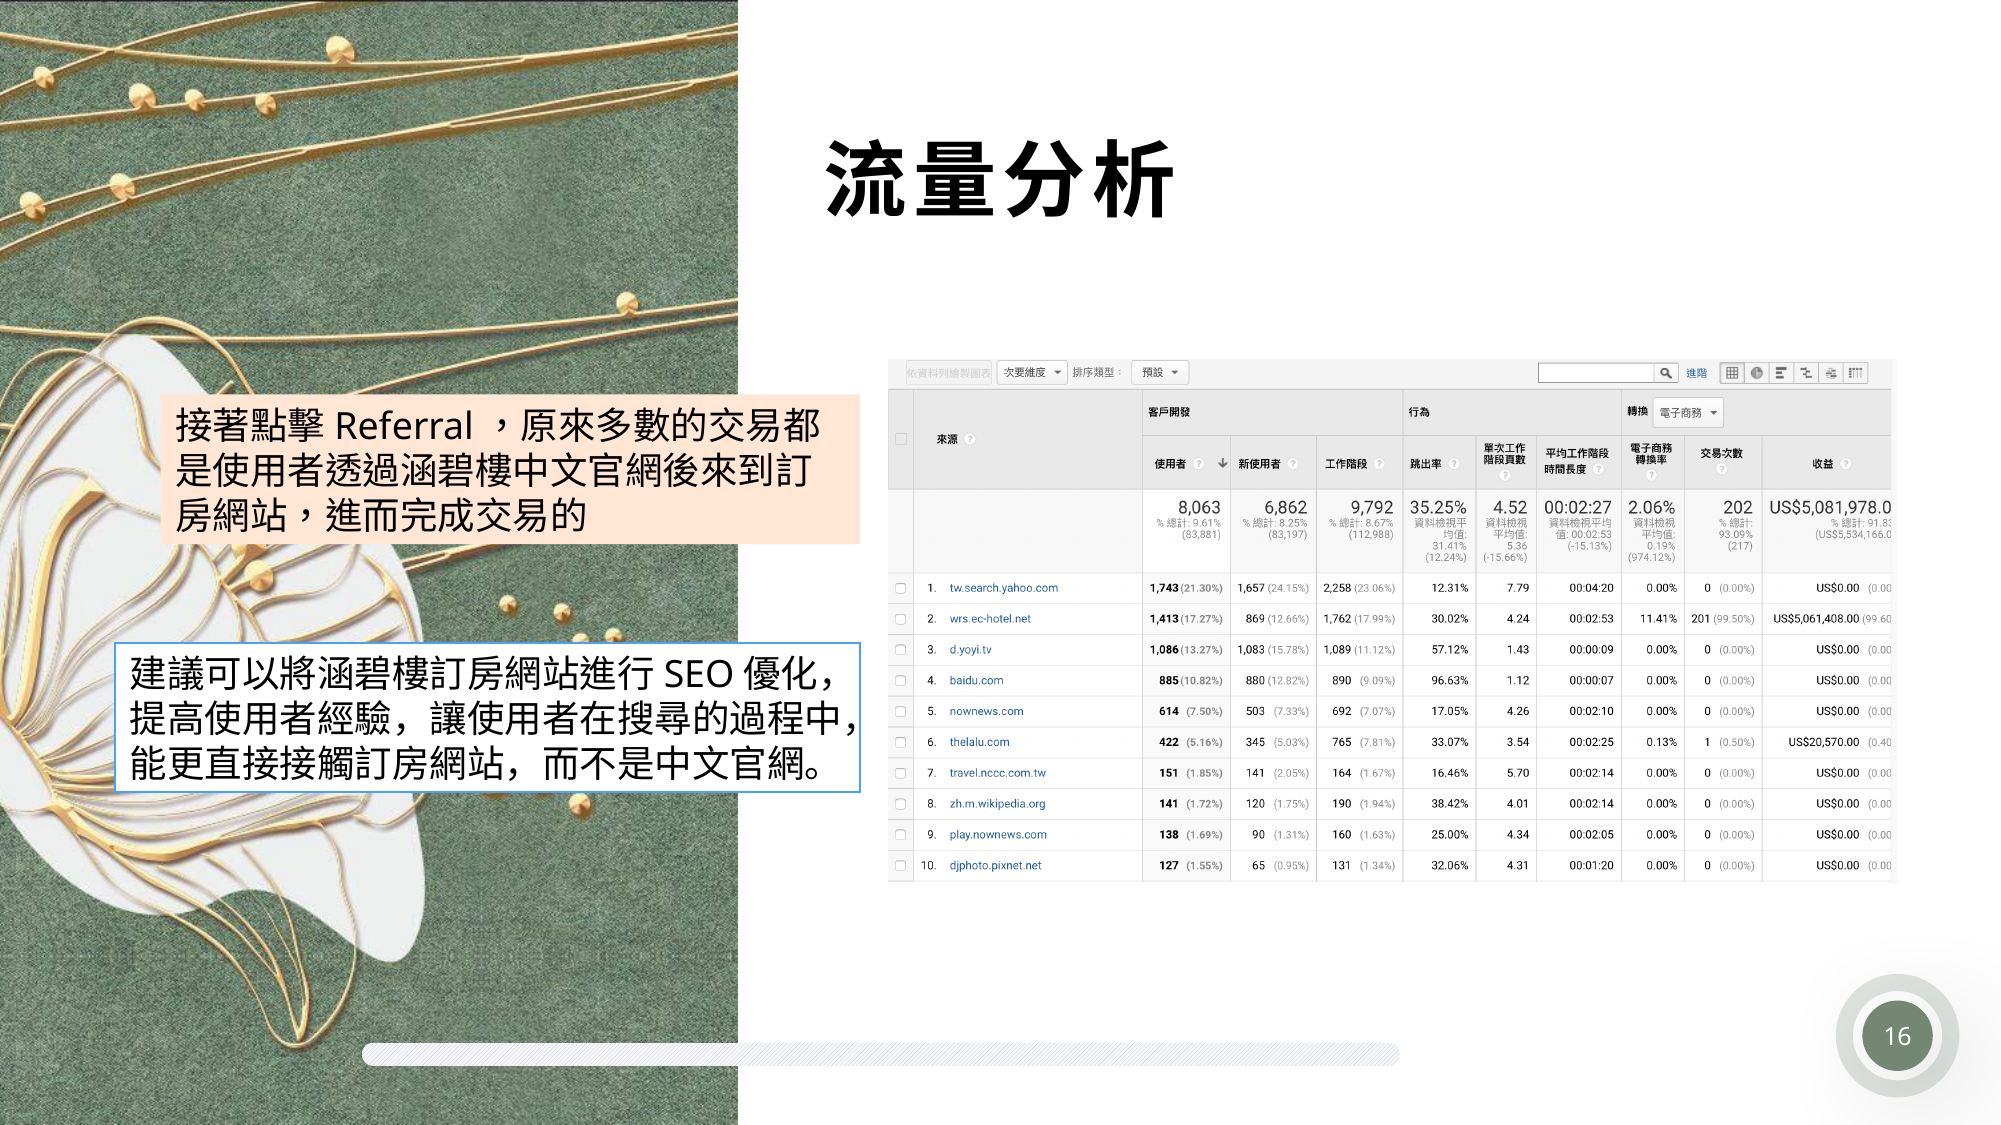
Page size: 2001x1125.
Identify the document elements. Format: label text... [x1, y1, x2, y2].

text_box 建議可以將涵碧樓訂房網站進行SEO優化，提高使用者經驗，讓使用者在搜尋的過程中，能更直接接觸訂房網站，而不是中文官網。 [738, 642, 861, 793]
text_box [1835, 973, 1960, 1098]
picture [0, 0, 738, 1125]
picture [888, 359, 1898, 885]
text_box 接著點擊Referral，原來多數的交易都是使用者透過涵碧樓中文官網後來到訂房網站，進而完成交易的 [738, 394, 860, 545]
text_box [738, 1041, 1401, 1067]
text_box 流量分析 [809, 119, 1191, 234]
